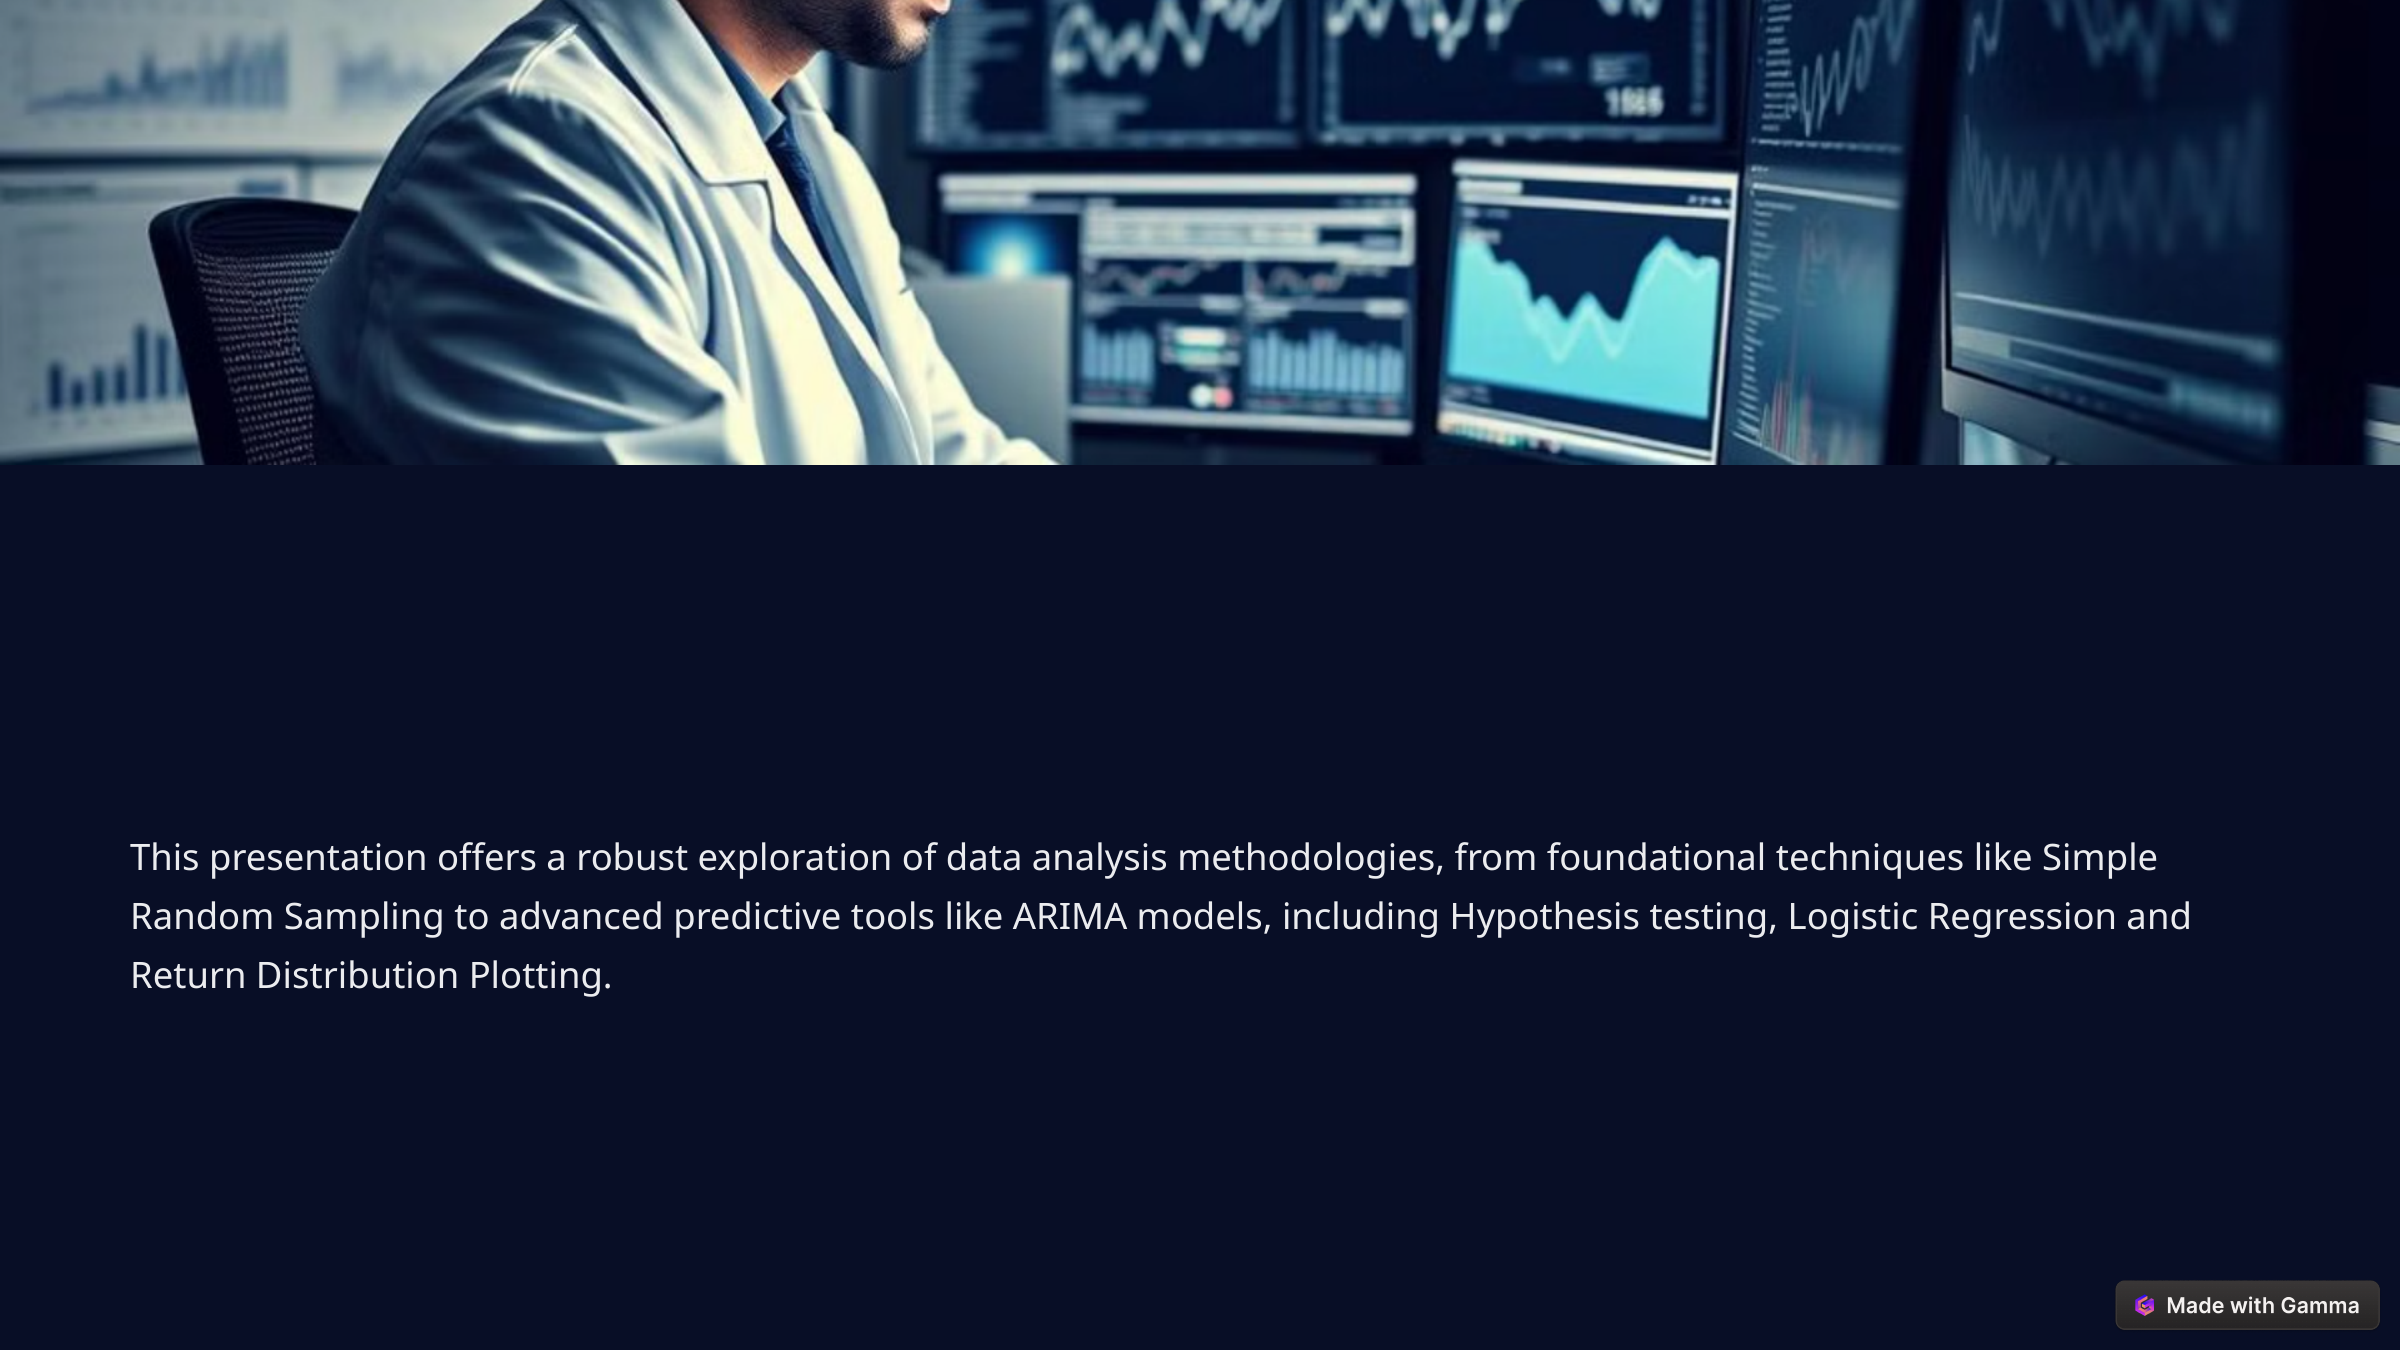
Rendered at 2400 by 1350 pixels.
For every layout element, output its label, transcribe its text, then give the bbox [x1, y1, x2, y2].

picture [2106, 1271, 2389, 1339]
picture [0, 0, 2400, 466]
text_box This presentation offers a robust exploration of data analysis methodologies, from foundational techniques like Simple Random Sampling to advanced predictive tools like ARIMA models, including Hypothesis testing, Logistic Regression and Return Distribution Plotting. [130, 818, 2270, 997]
